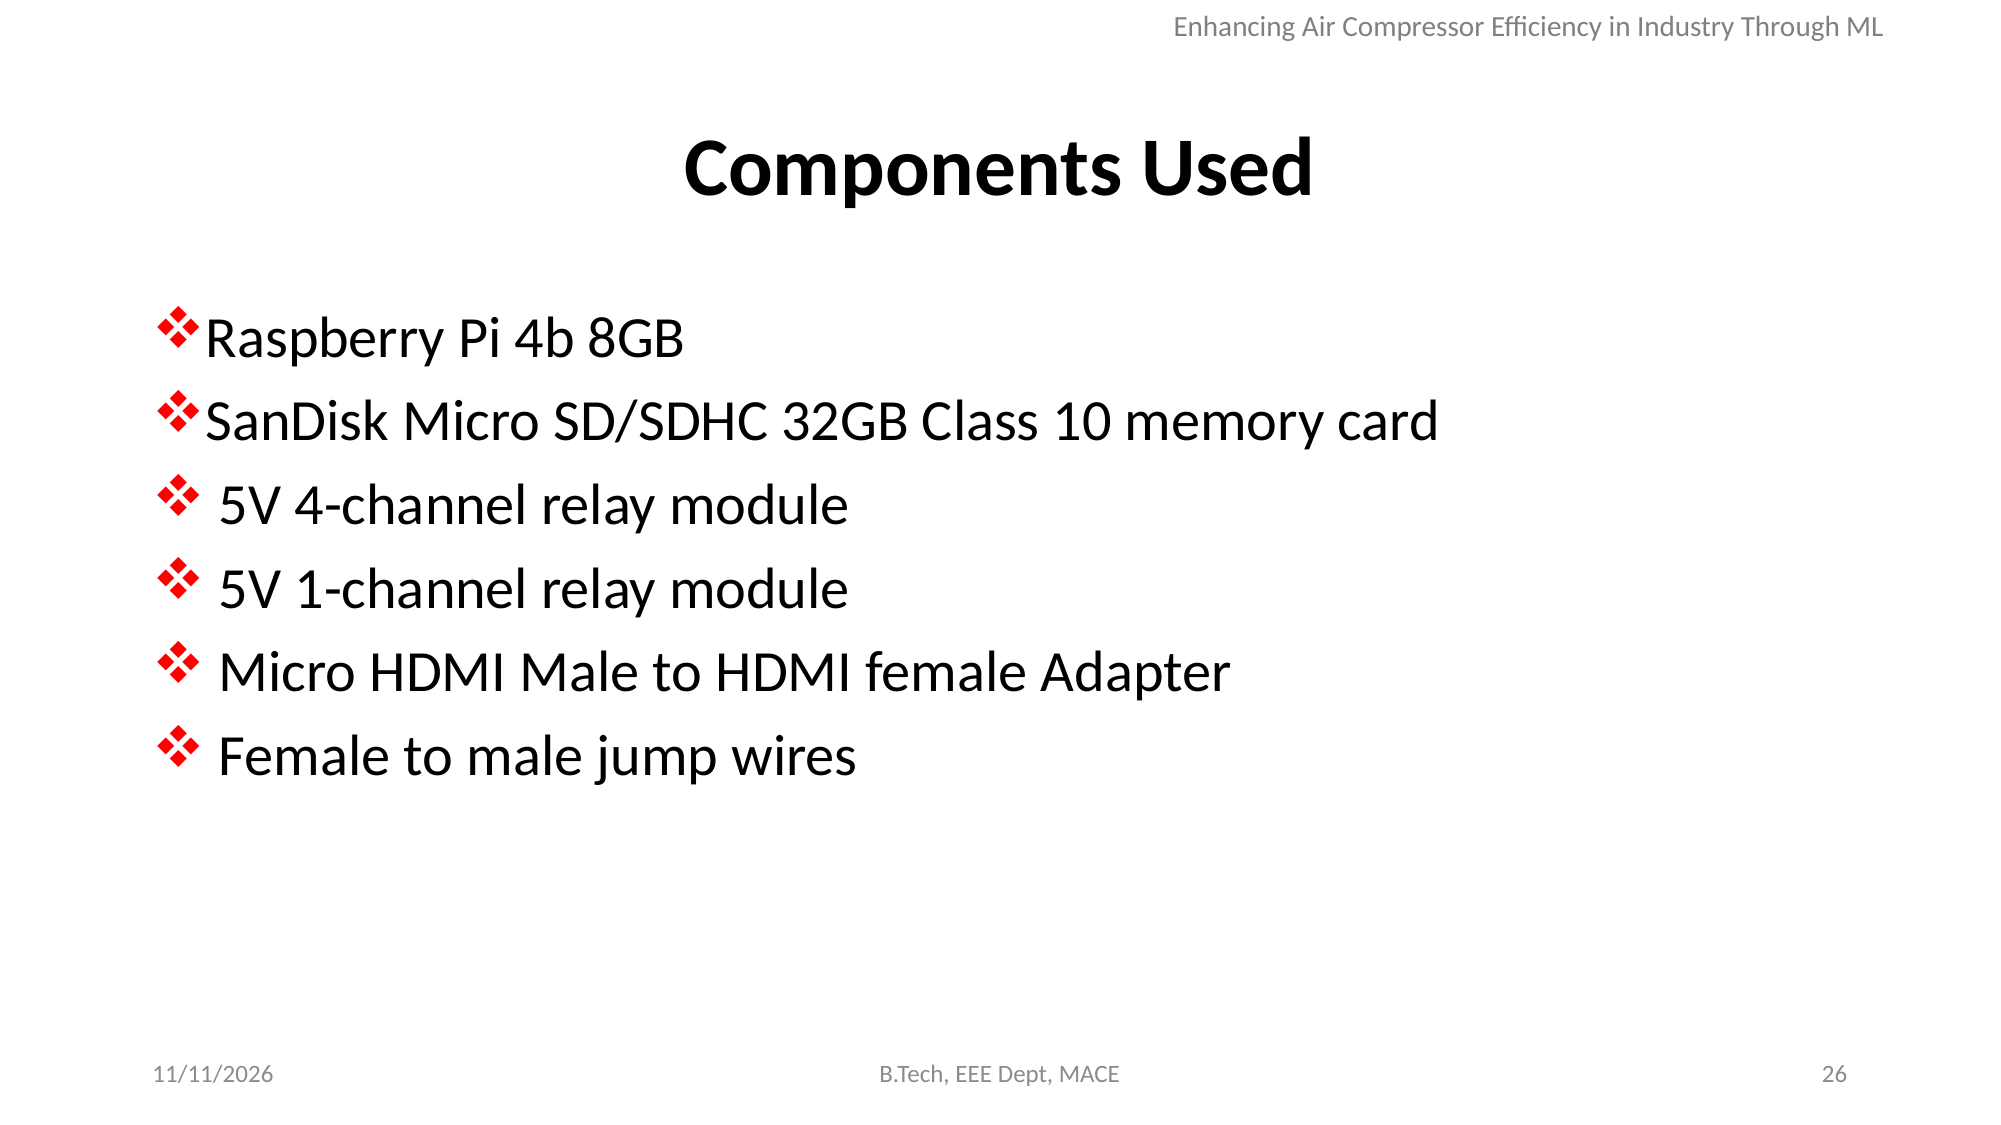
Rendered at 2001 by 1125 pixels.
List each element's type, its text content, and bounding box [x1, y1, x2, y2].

title Components Used [137, 59, 1863, 278]
slide_number 26 [1412, 1042, 1863, 1103]
text_box Enhancing Air Compressor Efficiency in Industry Through ML [1057, 0, 2000, 50]
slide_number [137, 1042, 588, 1103]
list Raspberry Pi 4b 8GB SanDisk Micro SD/SDHC 32GB Class 10 memory card 5V 4-channel relay module 5V 1-channel relay module Micro HDMI Male to HDMI female Adapter Female to male jump wires [137, 299, 1863, 1014]
footer B.Tech, EEE Dept, MACE [662, 1042, 1338, 1103]
